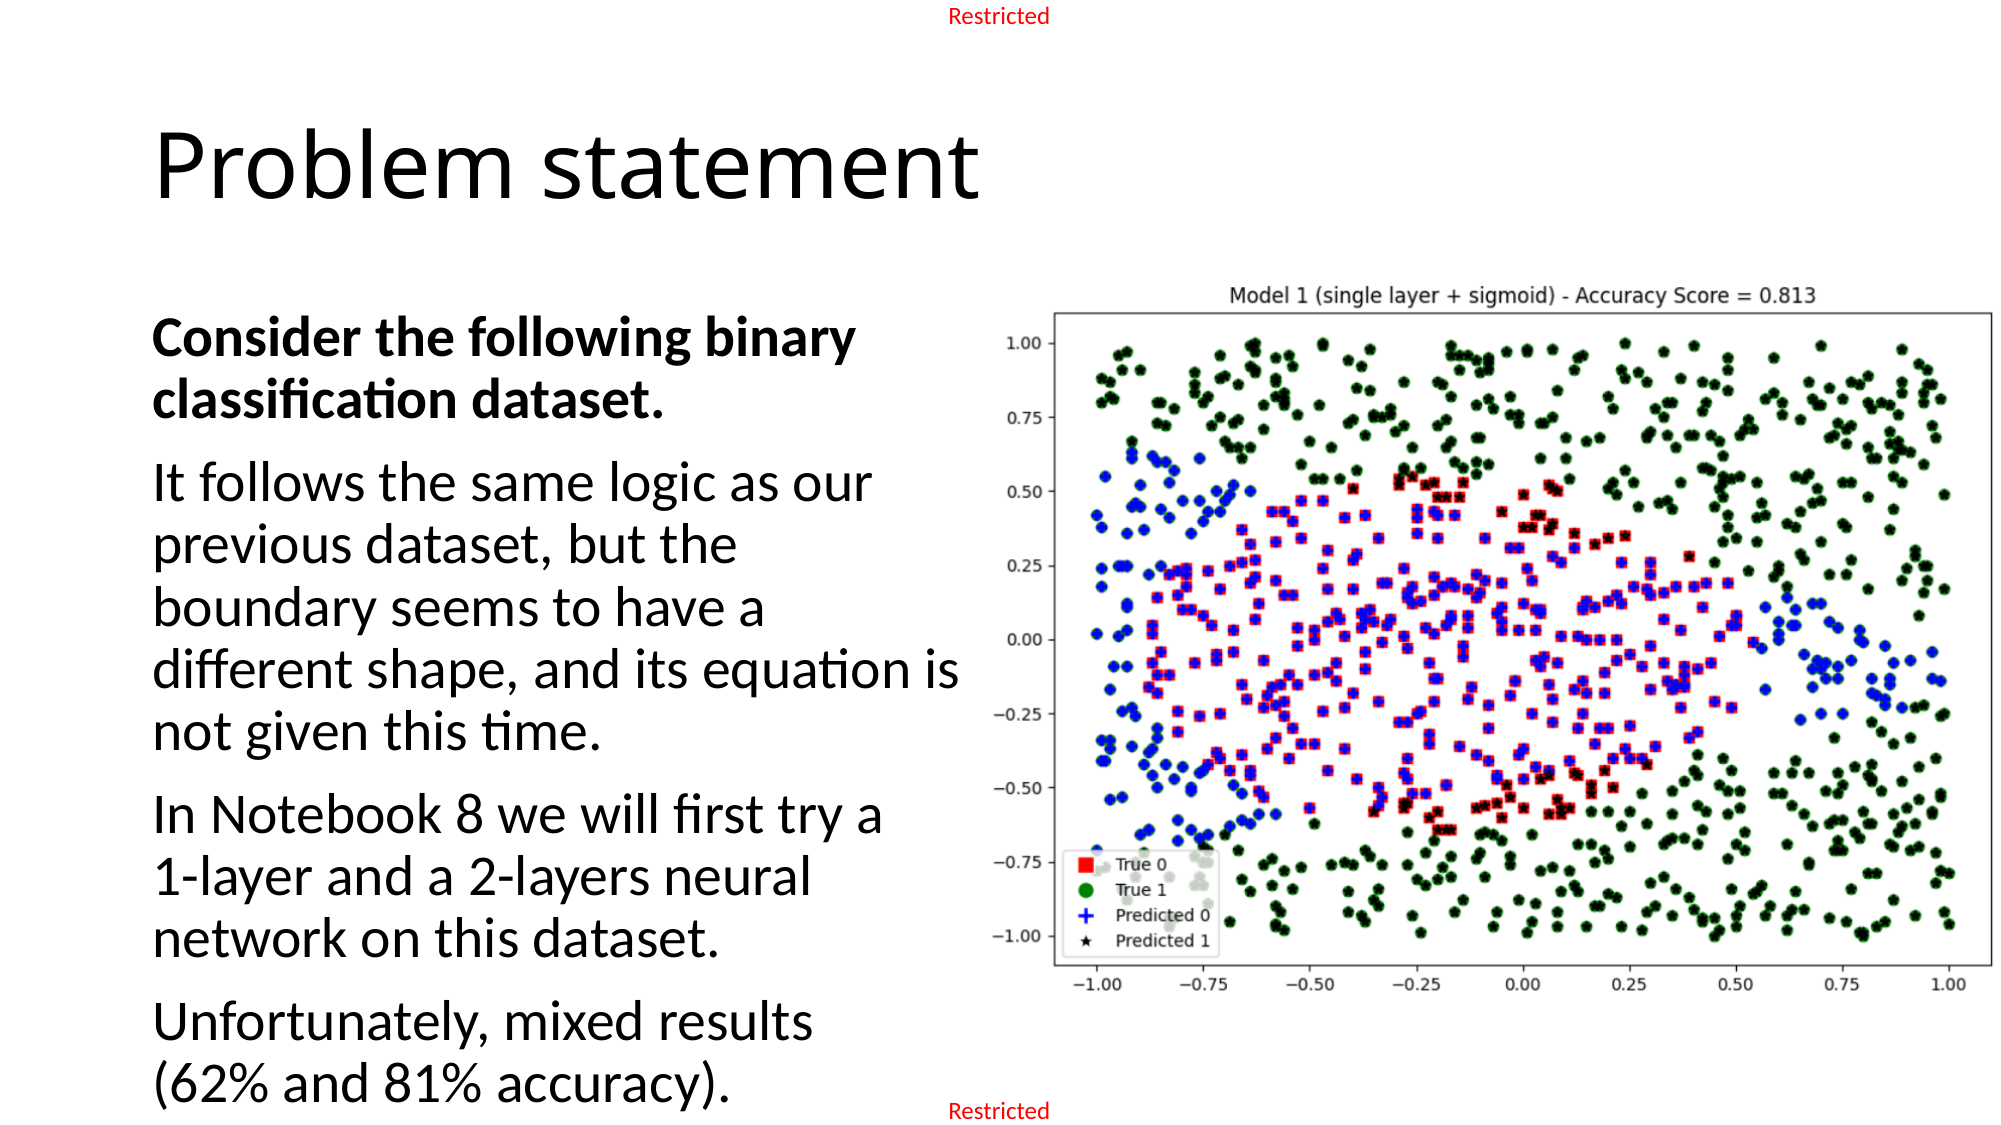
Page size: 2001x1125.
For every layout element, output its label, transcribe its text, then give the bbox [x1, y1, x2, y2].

title Problem statement [137, 59, 1863, 278]
list Consider the following binary classification dataset. It follows the same logic as our previous dataset, but the boundary seems to have a different shape, and its equation is not given this time. In Notebook 8 we will first try a 1-layer and a 2-layers neural network on this dataset. Unfortunately, mixed results (62% and 81% accuracy). [137, 299, 988, 1125]
picture [974, 277, 2000, 1008]
